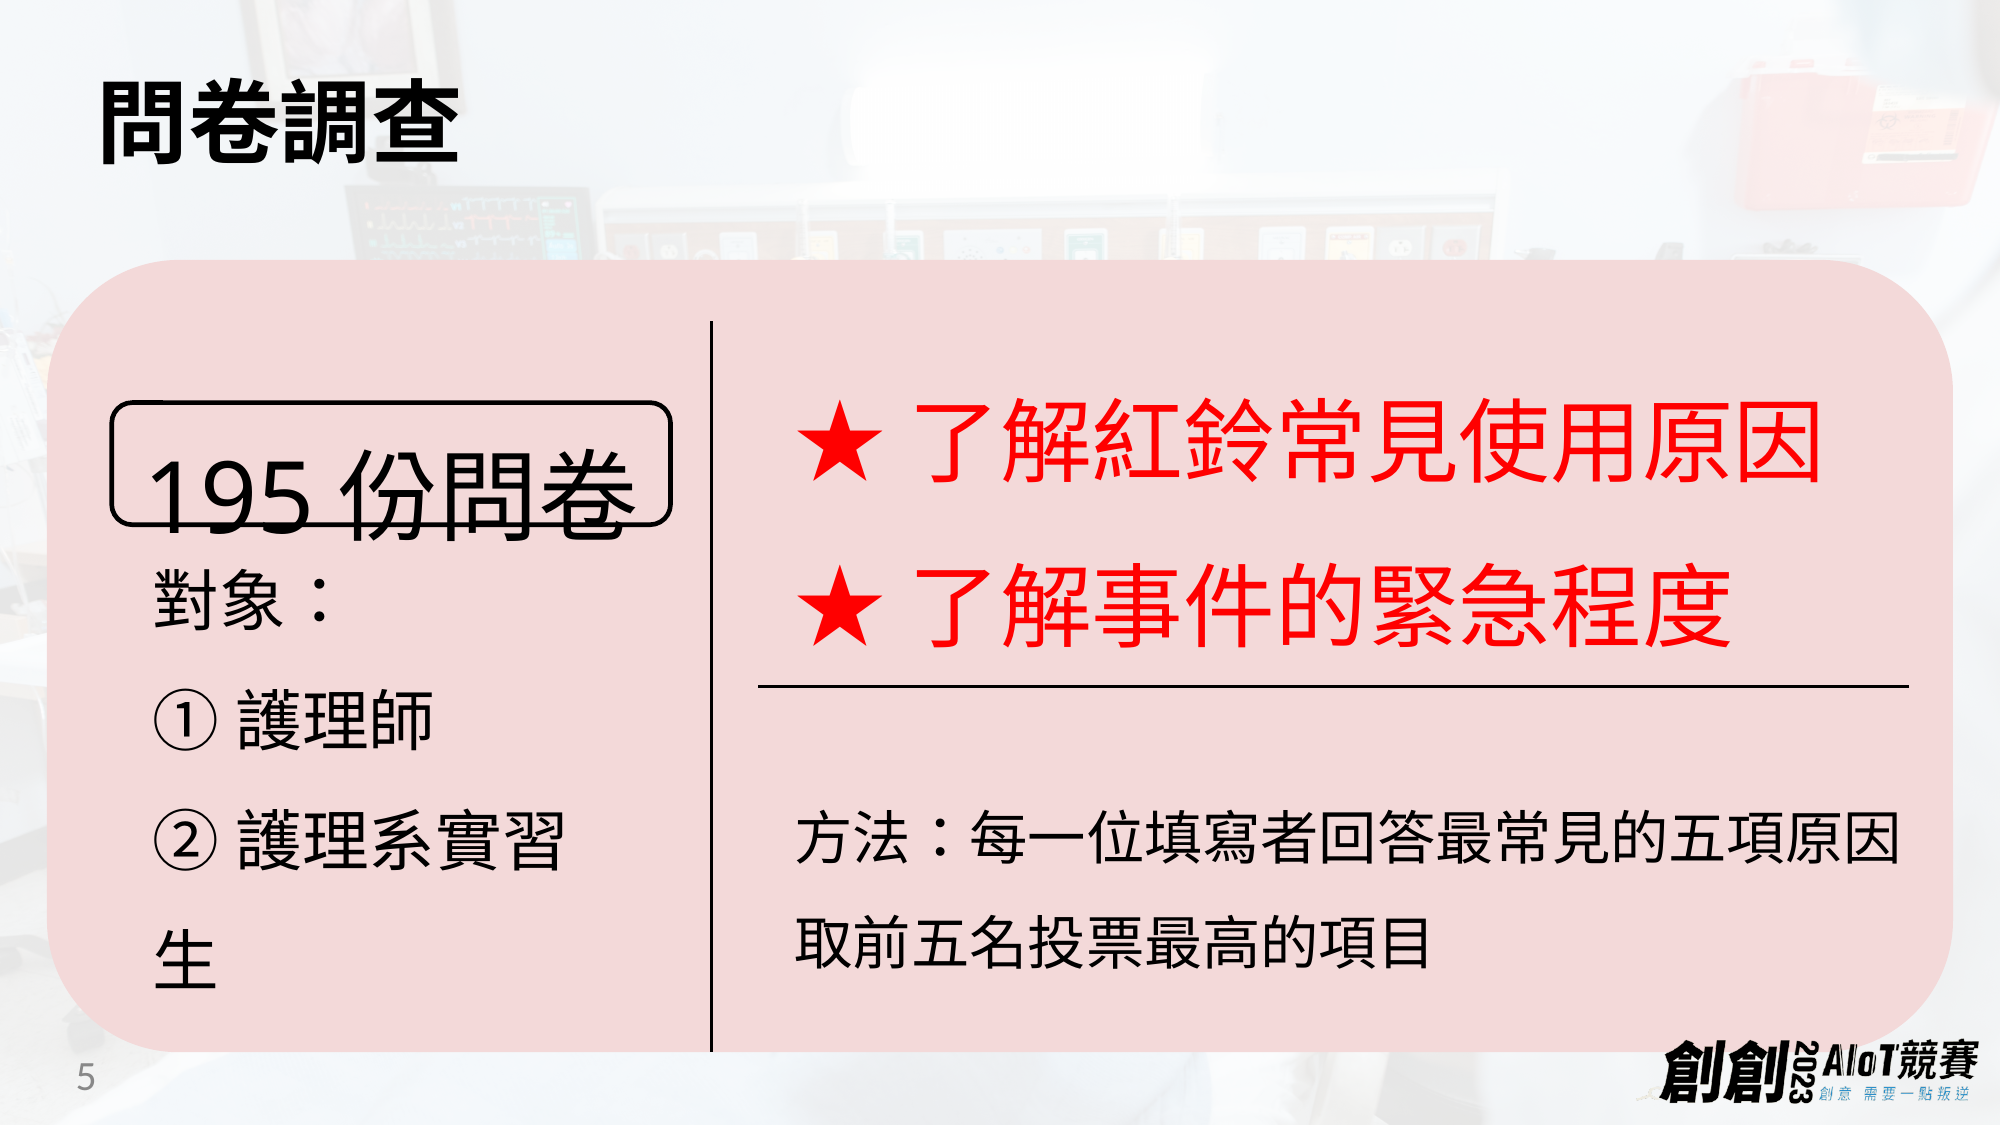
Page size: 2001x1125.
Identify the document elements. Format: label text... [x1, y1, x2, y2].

text_box 對象： ①護理師 ②護理系實習生 [124, 618, 659, 899]
picture [1636, 1012, 2000, 1125]
slide_number 5 [32, 1044, 112, 1105]
text_box 195份問卷 [111, 402, 671, 525]
title 問卷調查 [81, 51, 1807, 202]
text_box 方法：每一位填寫者回答最常見的五項原因 取前五名投票最高的項目 [779, 758, 2000, 1054]
text_box [46, 259, 1953, 1053]
text_box ★了解紅鈴常見使用原因 ★了解事件的緊急程度 [780, 321, 1910, 666]
